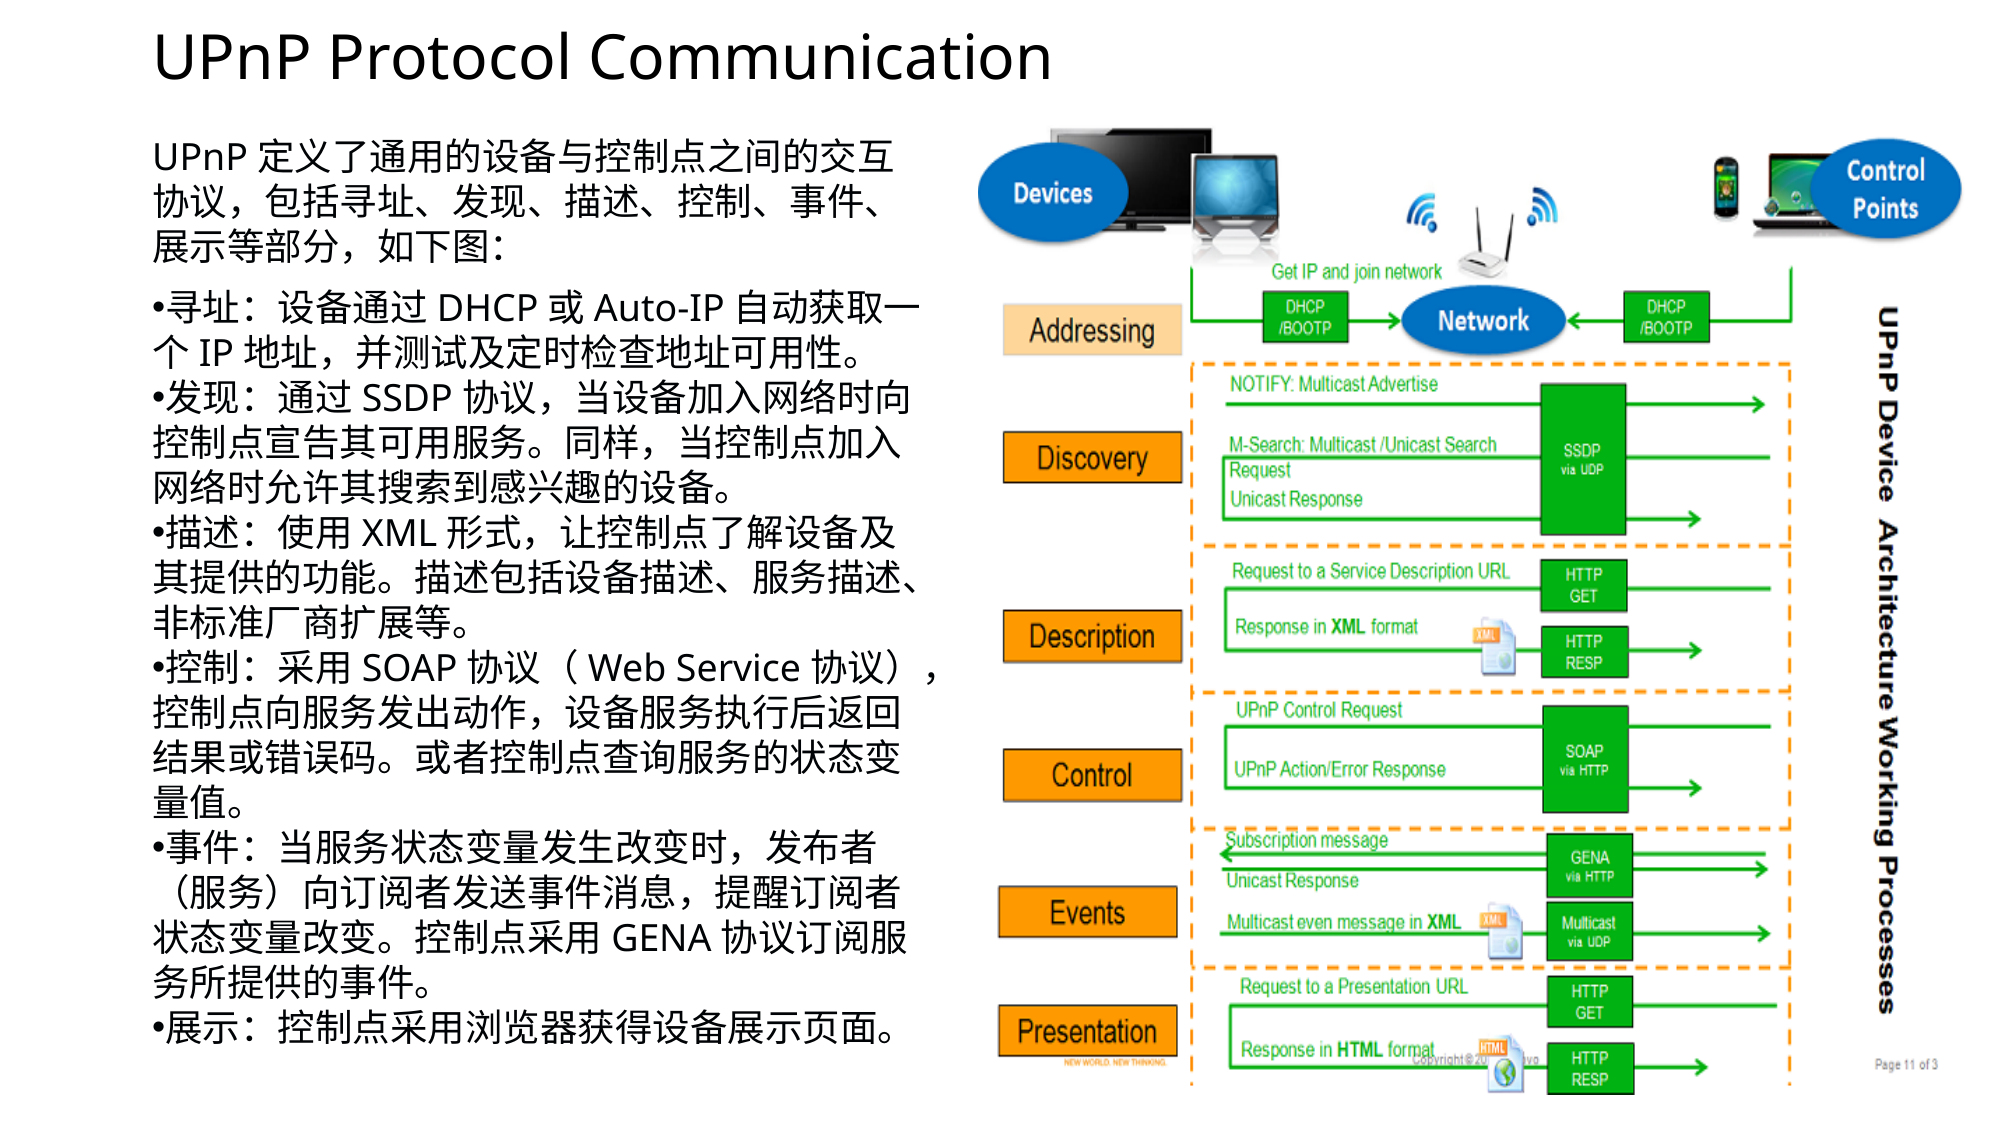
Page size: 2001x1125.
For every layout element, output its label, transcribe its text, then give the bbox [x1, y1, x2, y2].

title UPnP Protocol Communication [137, 18, 1863, 101]
text_box UPnP定义了通用的设备与控制点之间的交互协议，包括寻址、发现、描述、控制、事件、展示等部分，如下图： [137, 125, 941, 276]
picture [978, 125, 1980, 1095]
text_box 寻址：设备通过DHCP或Auto-IP自动获取一个IP地址，并测试及定时检查地址可用性。 发现：通过SSDP协议，当设备加入网络时向控制点宣告其可用服务。同样，当控制点加入网络时允许其搜索到感兴趣的设备。 描述：使用XML形式，让控制点了解设备及其提供的功能。描述包括设备描述、服务描述、非标准厂商扩展等。 控制：采用SOAP协议（Web Service协议），控制点向服务发出动作，设备服务执行后返回结果或错误码。或者控制点查询服务的状态变量值。 事件：当服务状态变量发生改变时，发布者（服务）向订阅者发送事件消息，提醒订阅者状态变量改变。控制点采用GENA协议订阅服务所提供的事件。 展示：控制点采用浏览器获得设备展示页面。 [137, 276, 941, 1057]
